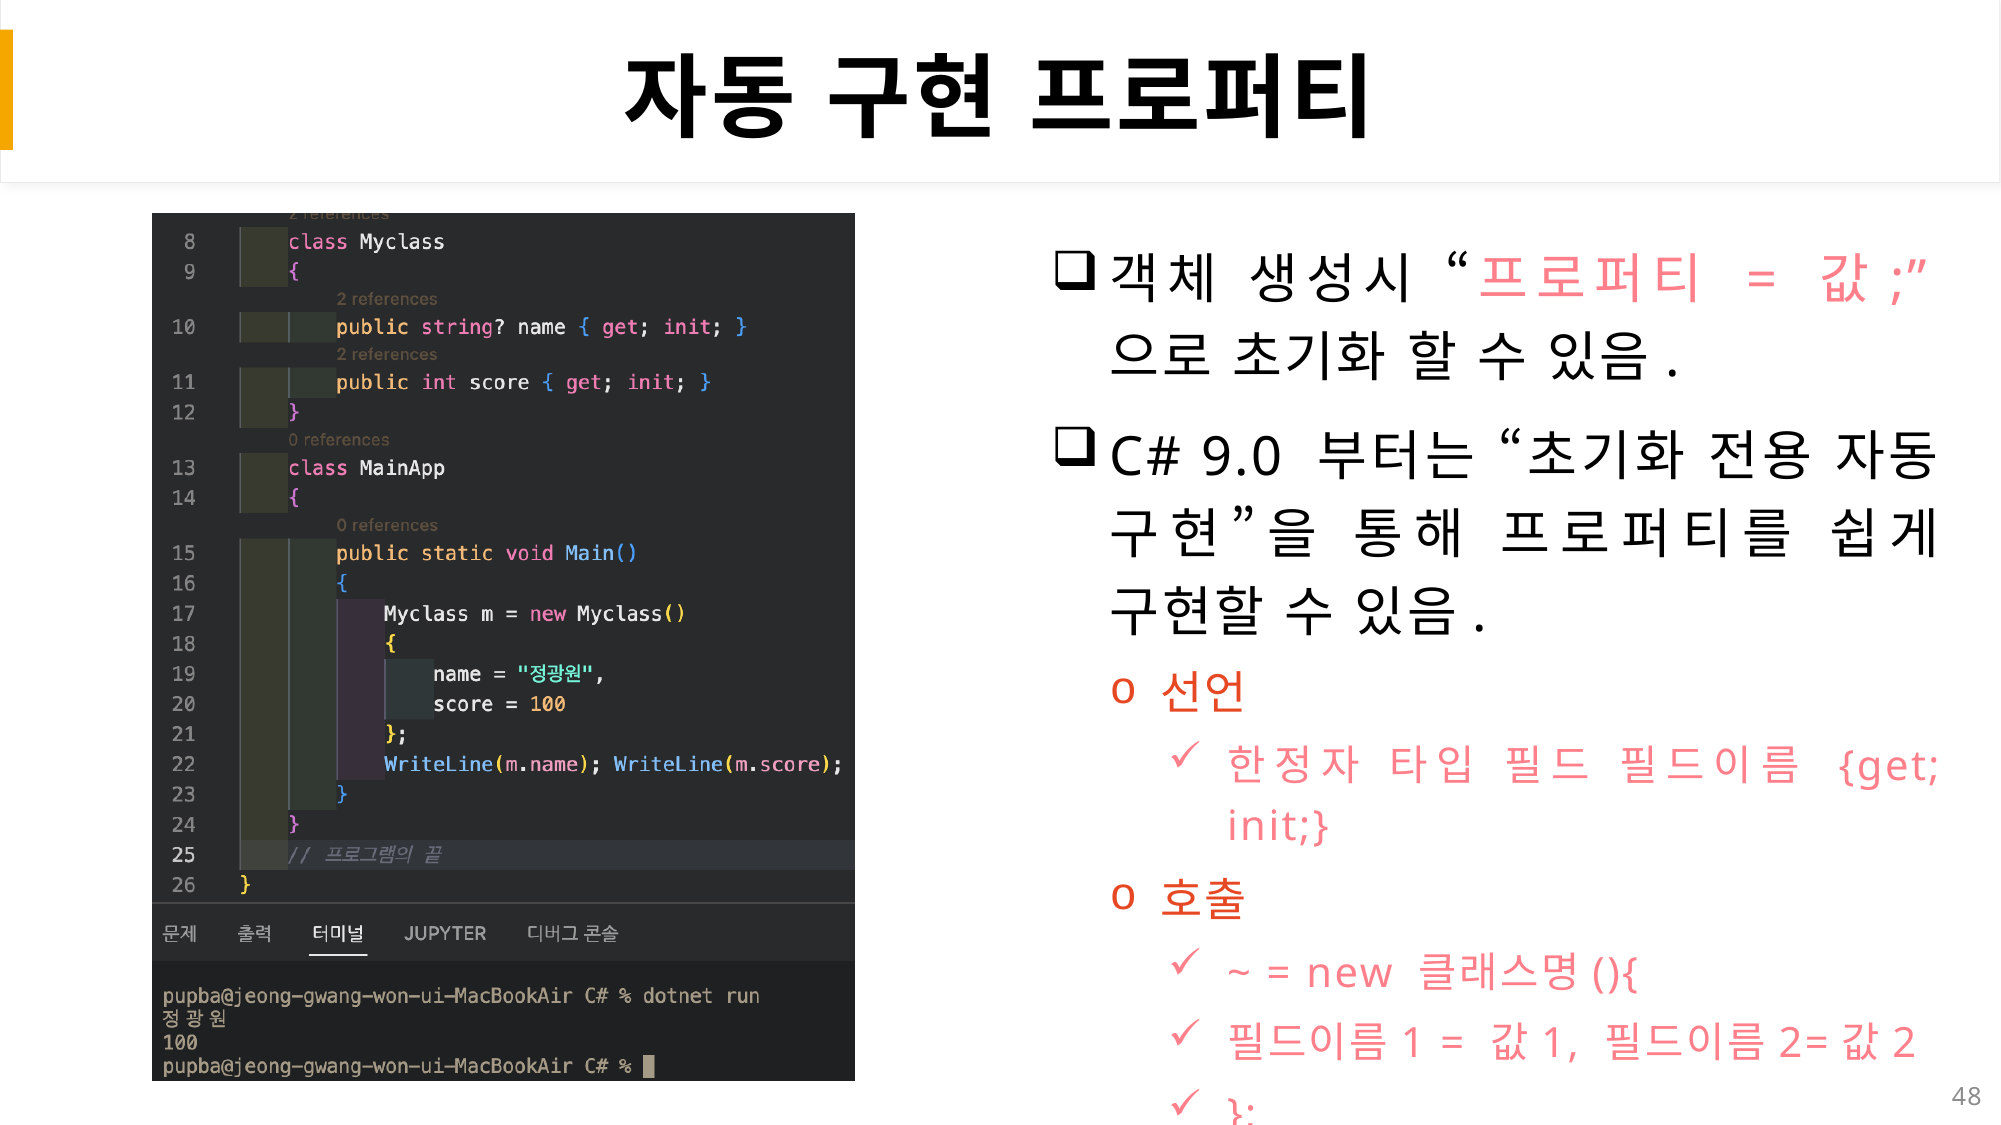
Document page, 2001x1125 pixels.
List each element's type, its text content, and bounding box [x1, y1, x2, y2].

list 객체 생성시 “프로퍼티 = 값;”으로 초기화 할 수 있음. C# 9.0 부터는 “초기화 전용 자동 구현”을 통해 프로퍼티를 쉽게 구현할 수 있음. 선언 한정자 타입 필드 필드이름 {get; init;} 호출 ~ = new 클래스명(){ 필드이름1 = 값1, 필드이름2=값2 }; [1032, 213, 1961, 1081]
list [151, 213, 855, 1081]
title 자동 구현 프로퍼티 [39, 29, 1961, 150]
